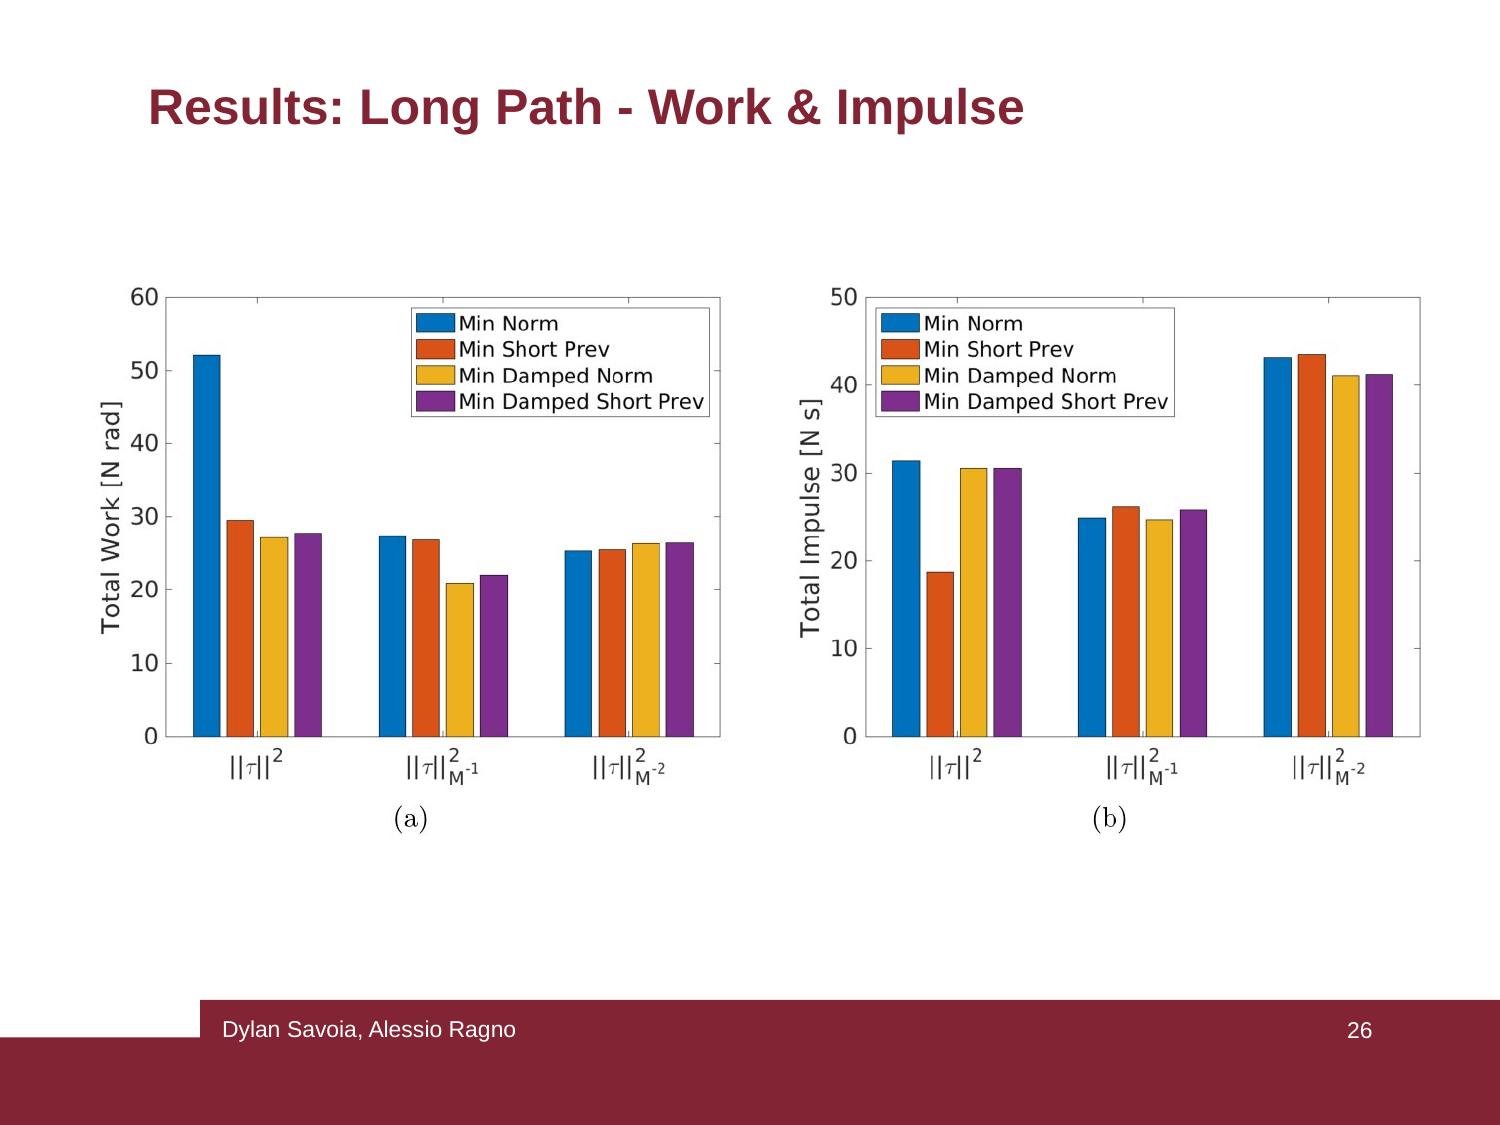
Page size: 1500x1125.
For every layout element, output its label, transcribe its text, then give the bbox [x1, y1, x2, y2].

title Results: Long Path - Work & Impulse [133, 66, 1445, 163]
picture [68, 278, 1432, 847]
slide_number ‹#› [1074, 1008, 1388, 1084]
